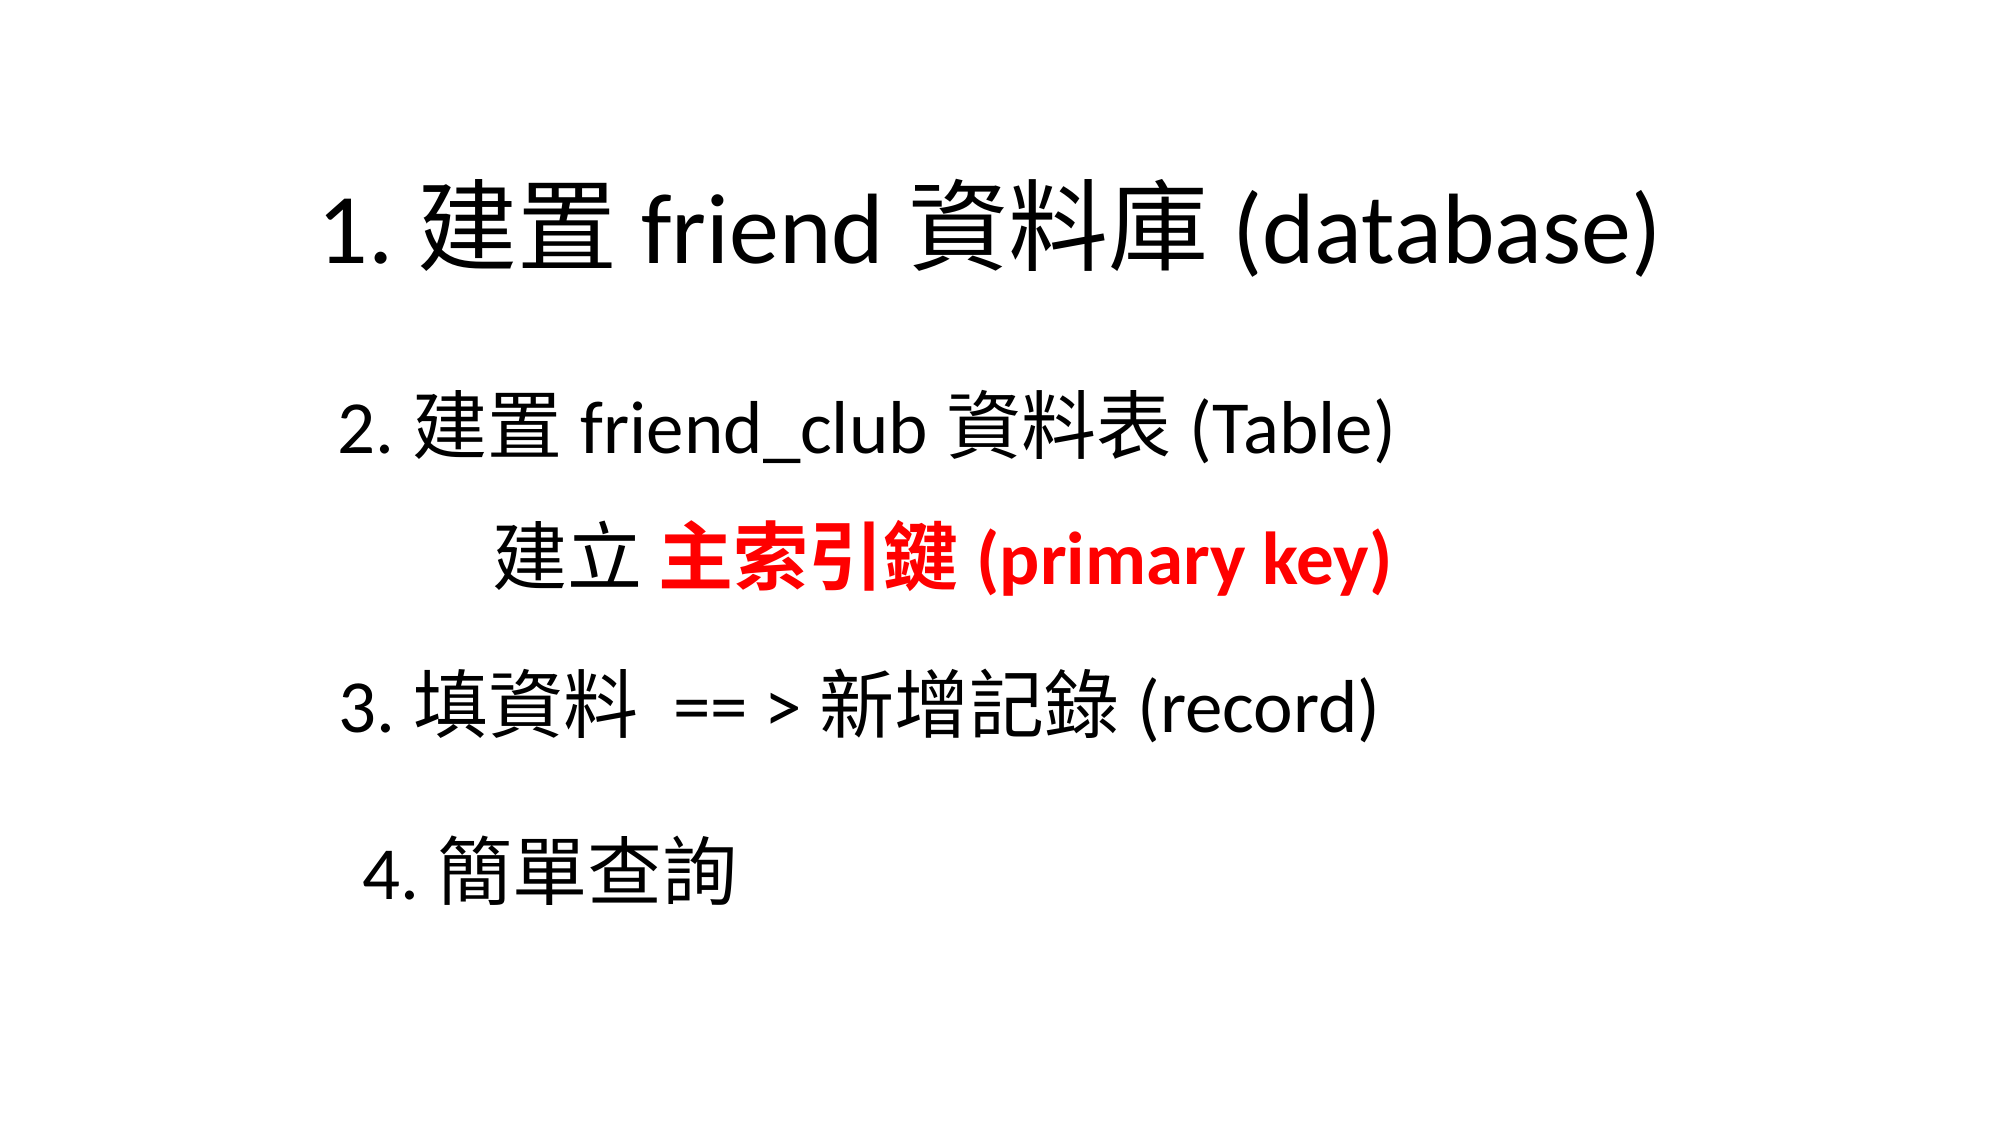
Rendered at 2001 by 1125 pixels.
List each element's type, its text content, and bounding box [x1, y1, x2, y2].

text_box 2.建置friend_club資料表(Table) [323, 370, 1411, 476]
text_box 3.填資料 == >新增記錄(record) [323, 650, 1396, 756]
text_box 建立 主索引鍵(primary key) [477, 501, 1408, 607]
text_box 4.簡單查詢 [347, 817, 753, 922]
text_box 1.建置friend資料庫(database) [302, 156, 1677, 292]
